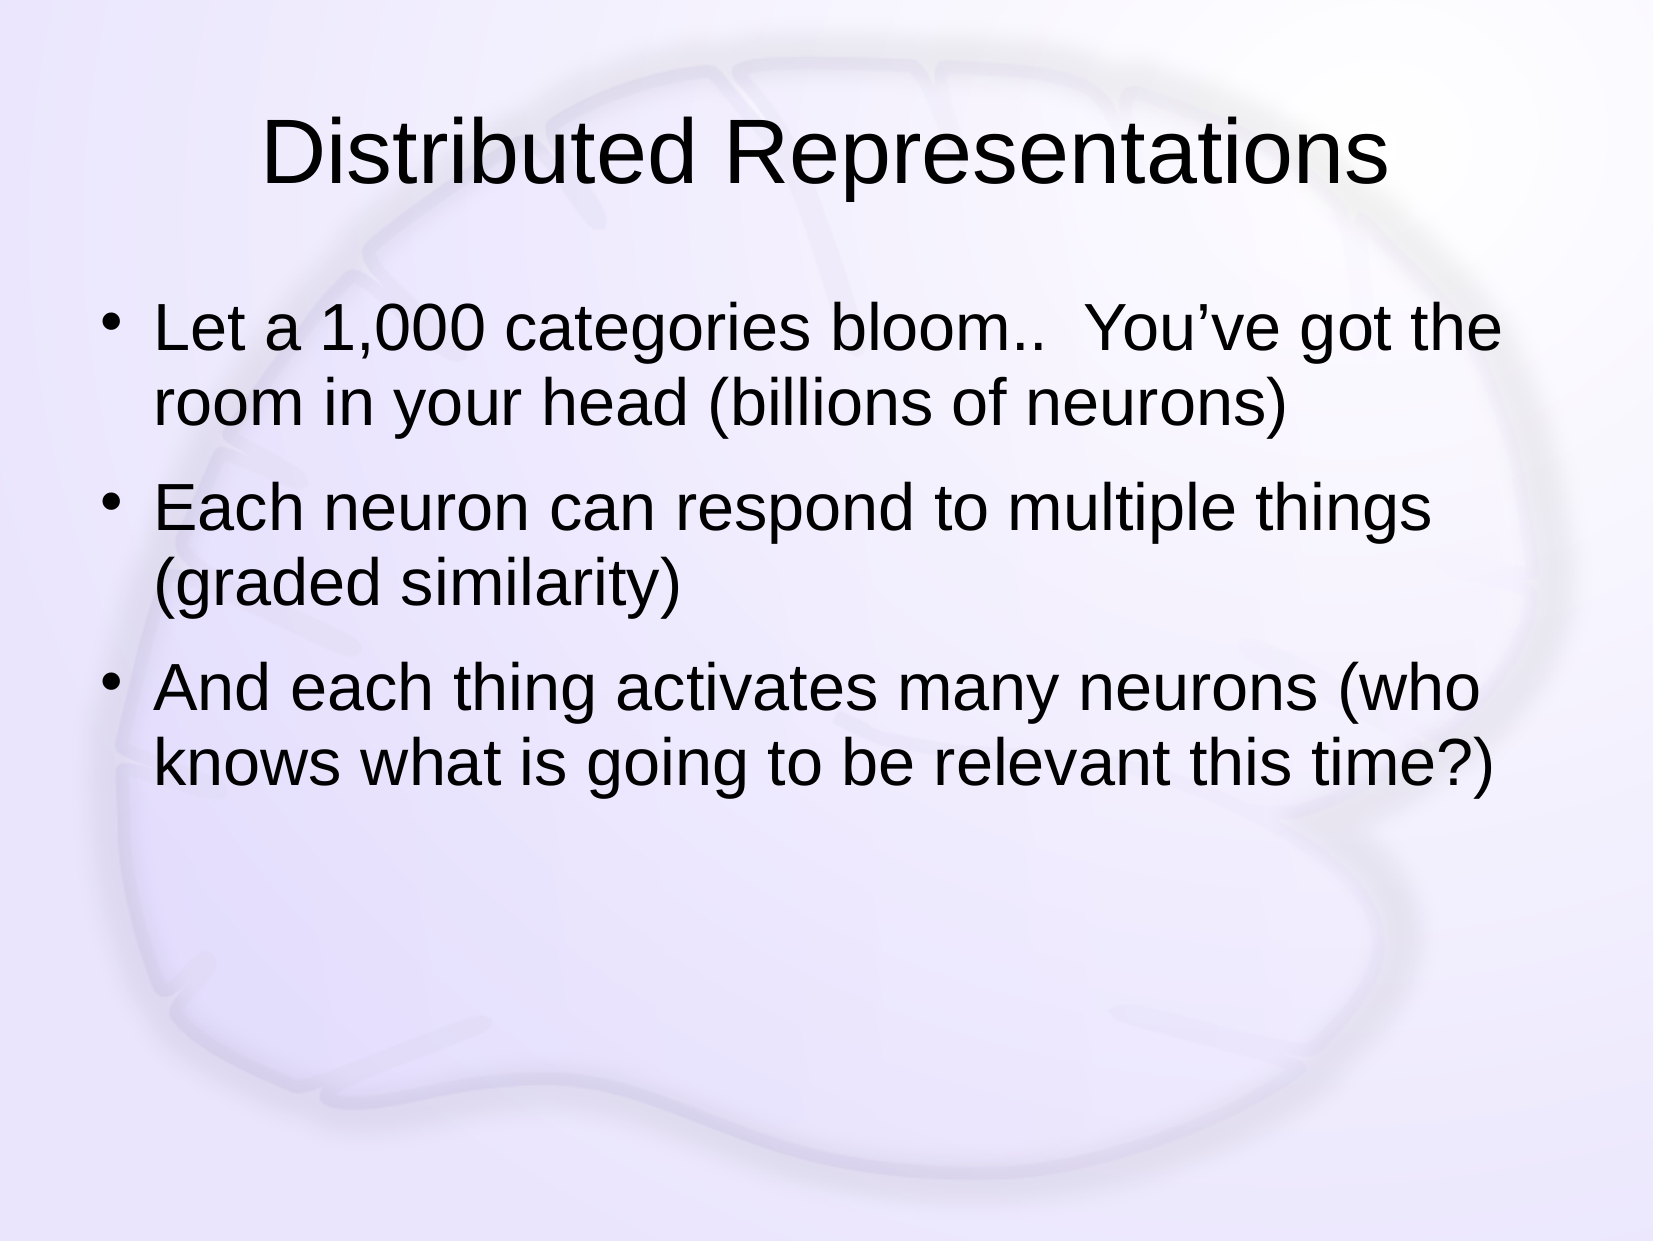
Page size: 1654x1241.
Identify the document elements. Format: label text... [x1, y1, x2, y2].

list Let a 1,000 categories bloom.. You’ve got the room in your head (billions of neurons) Each neuron can respond to multiple things (graded similarity) And each thing activates many neurons (who knows what is going to be relevant this time?) [82, 290, 1571, 1110]
picture [0, 0, 1654, 1241]
title Distributed Representations [82, 49, 1571, 257]
